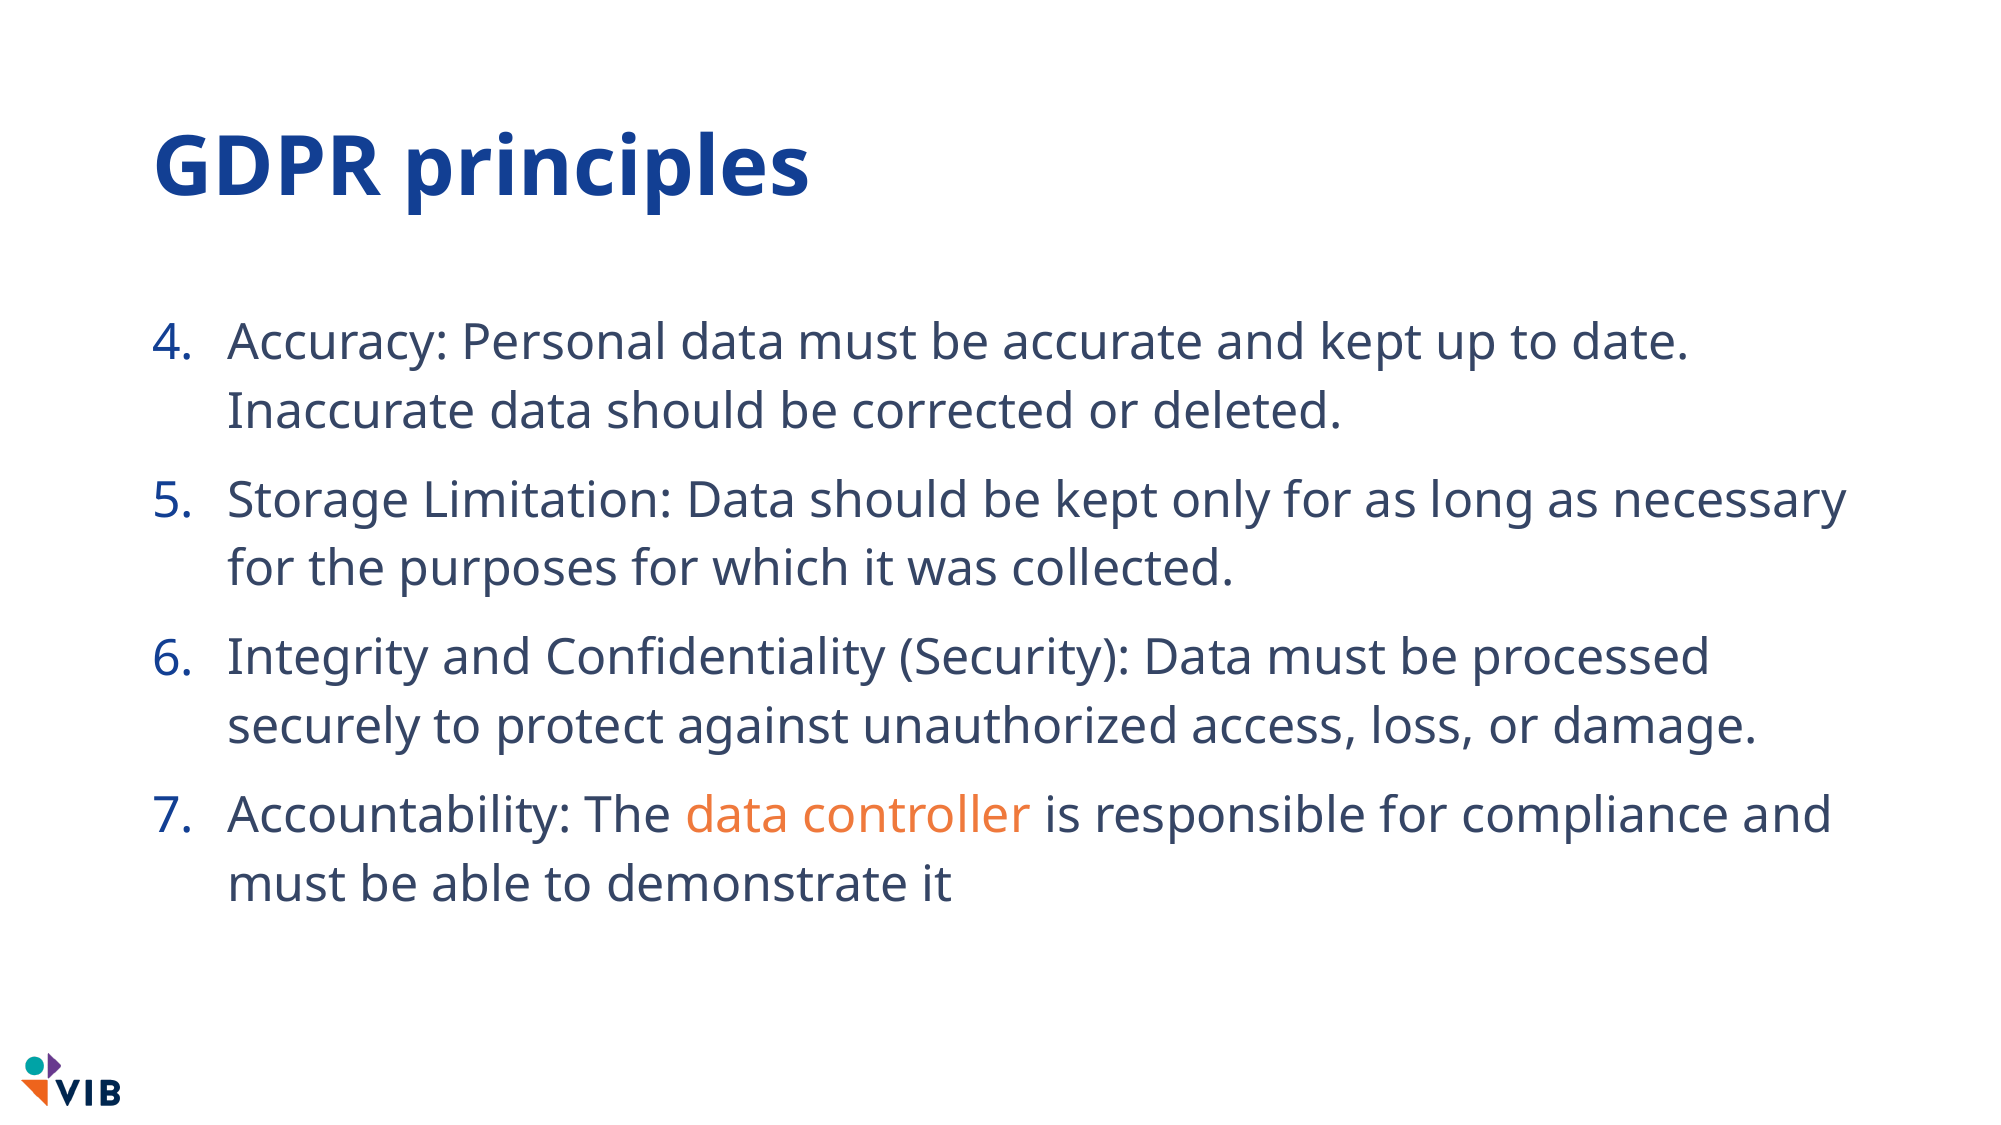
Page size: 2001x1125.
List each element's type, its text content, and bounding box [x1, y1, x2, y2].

title GDPR principles [137, 59, 1863, 278]
list Accuracy: Personal data must be accurate and kept up to date. Inaccurate data should be corrected or deleted. Storage Limitation: Data should be kept only for as long as necessary for the purposes for which it was collected. Integrity and Confidentiality (Security): Data must be processed securely to protect against unauthorized access, loss, or damage. Accountability: The data controller is responsible for compliance and must be able to demonstrate it [137, 294, 1863, 1066]
picture [21, 1053, 120, 1106]
